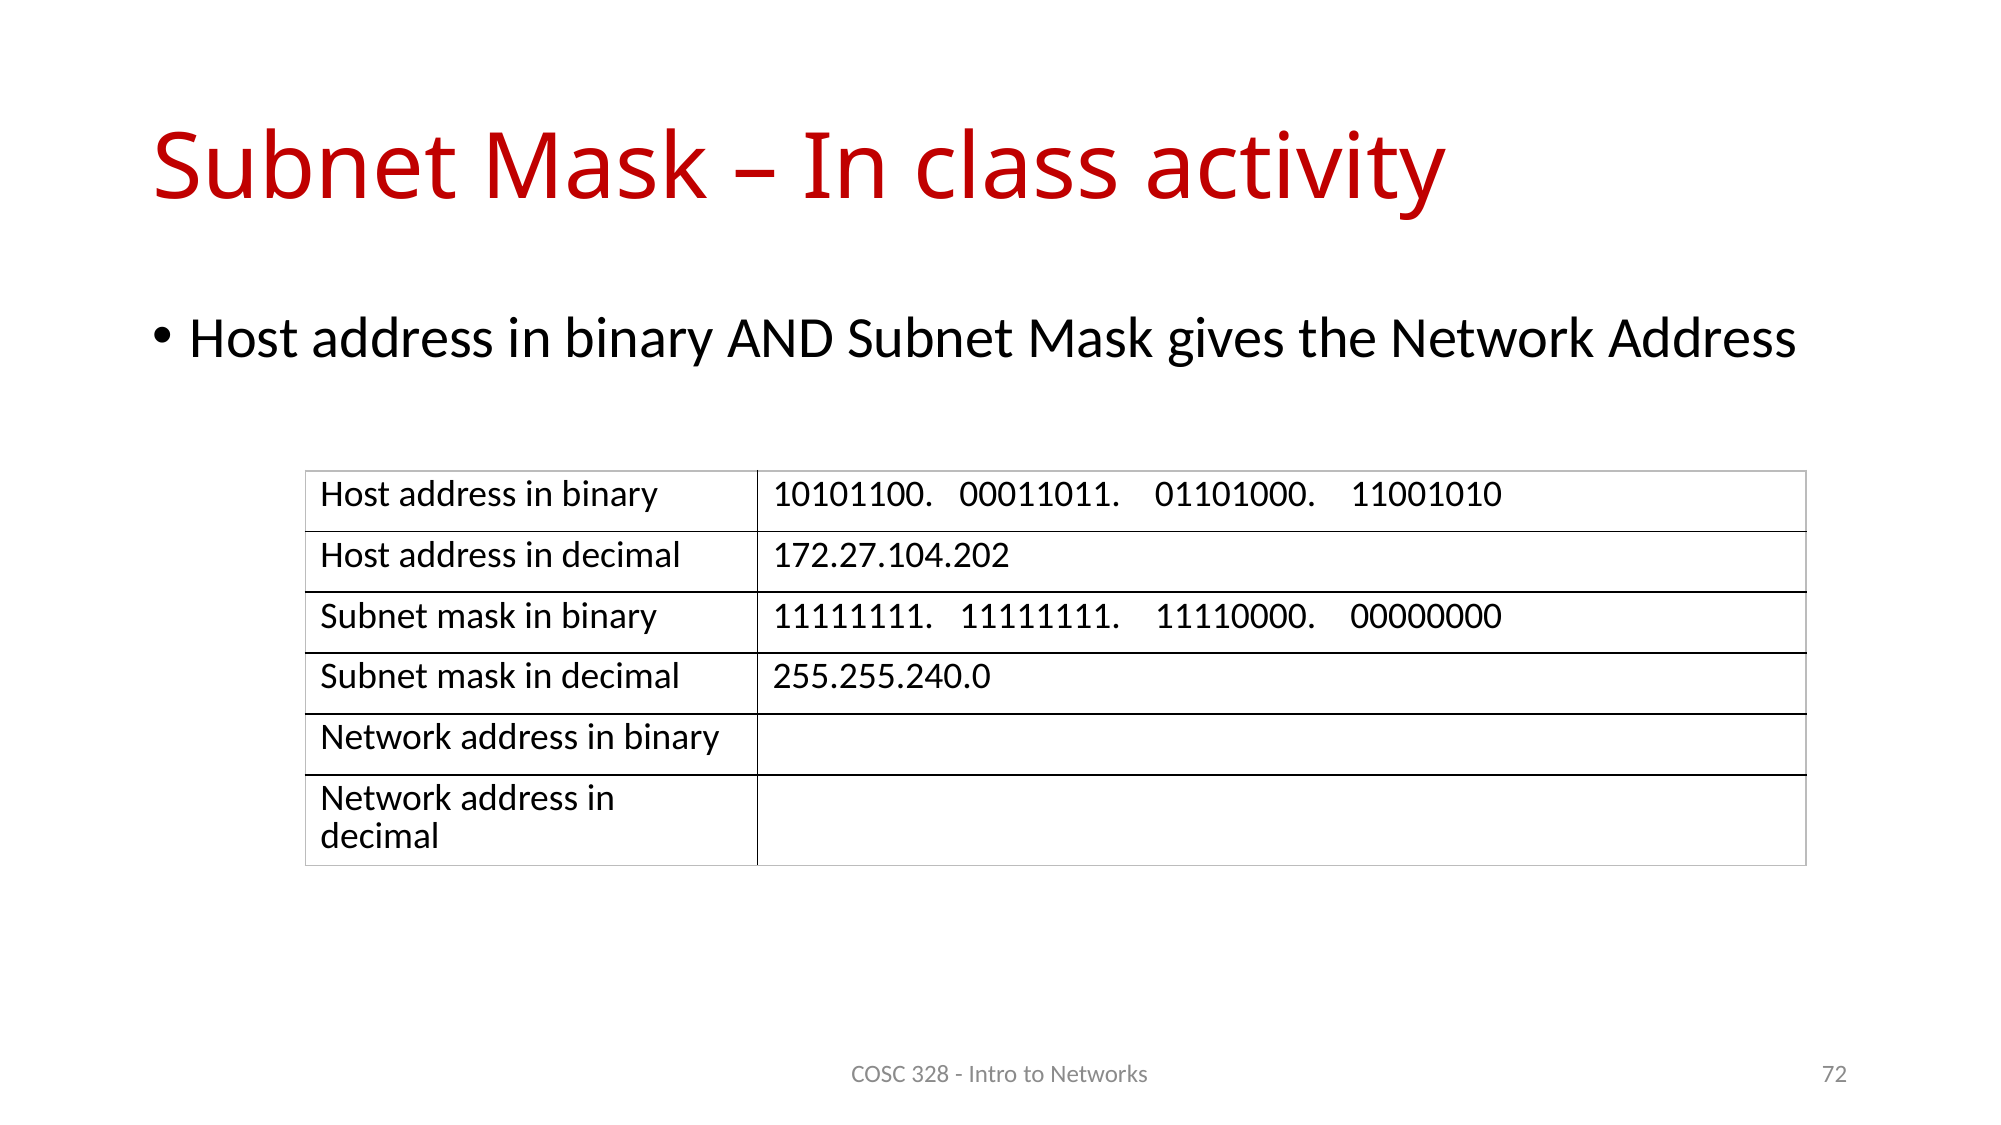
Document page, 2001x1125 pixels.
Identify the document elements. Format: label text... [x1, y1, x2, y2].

slide_number 72 [1412, 1042, 1863, 1103]
table_cell [758, 776, 1805, 865]
title Subnet Mask – In class activity [137, 59, 1863, 278]
table_cell Host address in decimal [306, 532, 757, 591]
table_cell Subnet mask in binary [306, 593, 757, 652]
list Host address in binary AND Subnet Mask gives the Network Address [137, 299, 1863, 1014]
table_cell 255.255.240.0 [758, 654, 1805, 713]
footer COSC 328 - Intro to Networks [662, 1042, 1338, 1103]
table_header 10101100. 00011011. 01101000. 11001010 [758, 472, 1805, 531]
table_cell [758, 715, 1805, 774]
table_cell Network address in binary [306, 715, 757, 774]
table_cell Network address in decimal [306, 776, 757, 865]
table_cell 172.27.104.202 [758, 532, 1805, 591]
table_header Host address in binary [306, 472, 757, 531]
table_cell Subnet mask in decimal [306, 654, 757, 713]
table_cell 11111111. 11111111. 11110000. 00000000 [758, 593, 1805, 652]
